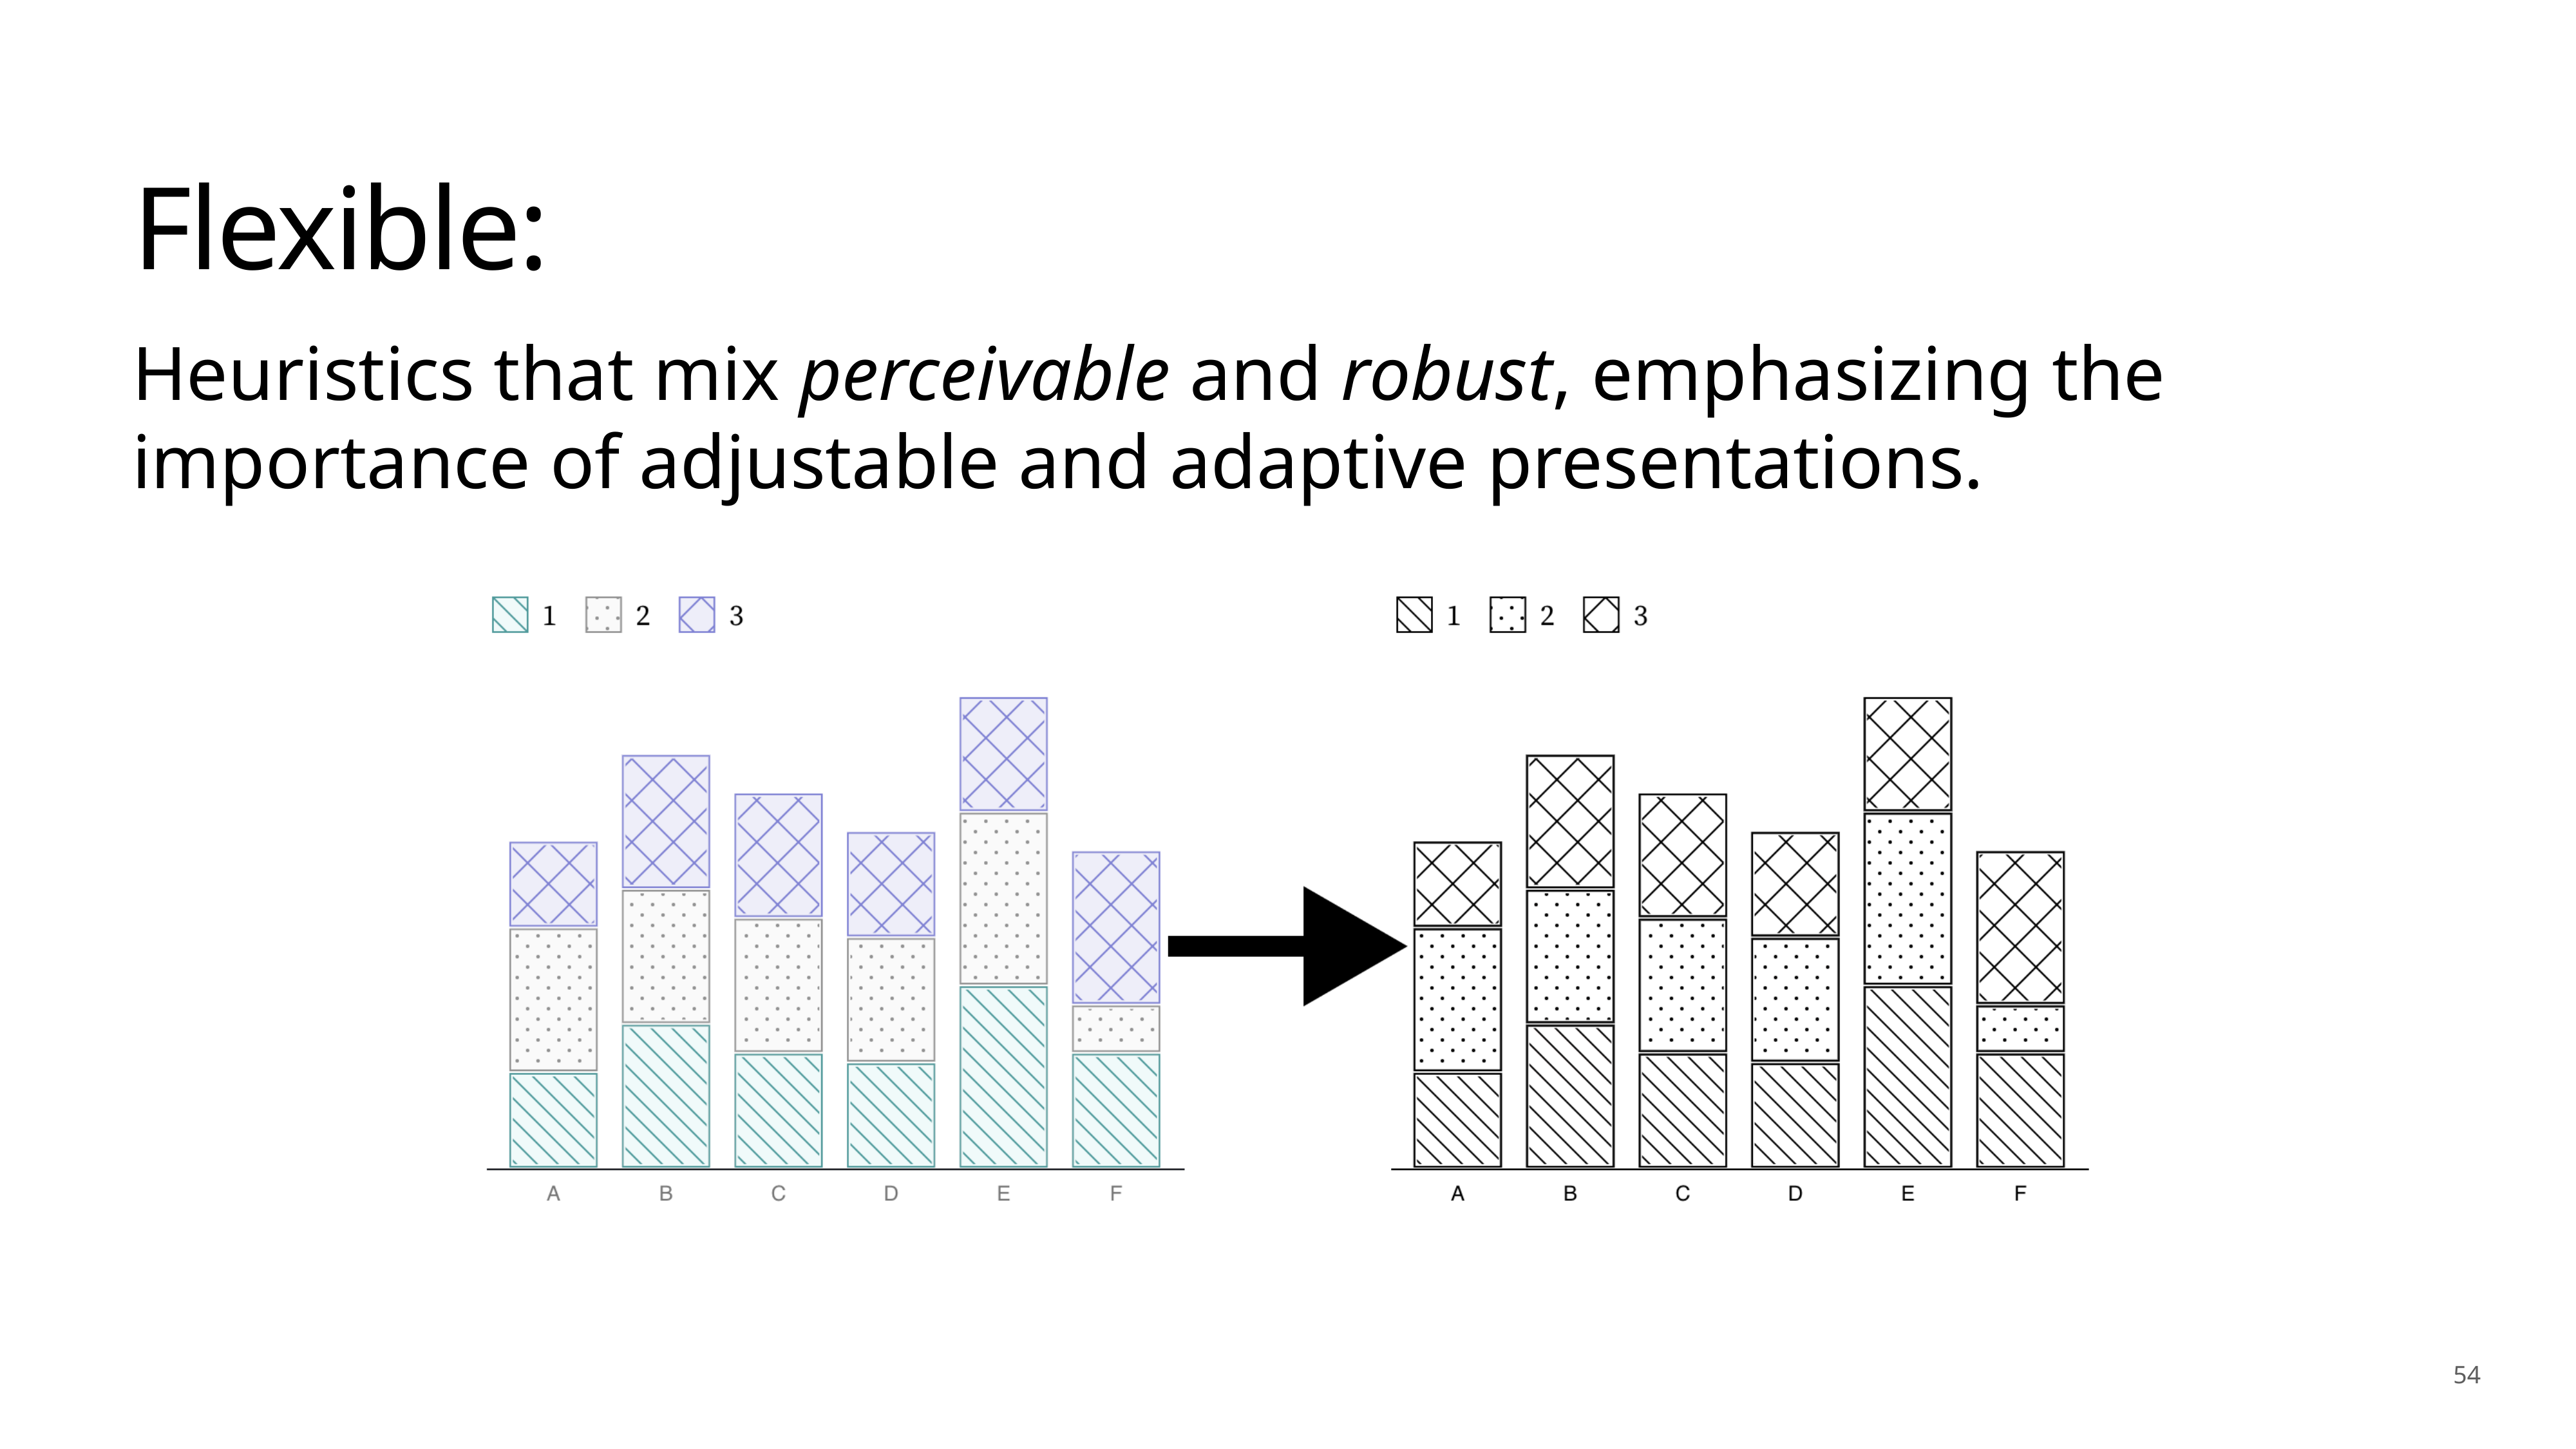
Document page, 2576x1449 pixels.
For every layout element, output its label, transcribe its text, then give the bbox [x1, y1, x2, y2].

text_box 54 [2423, 1354, 2488, 1422]
title Flexible: [127, 176, 2449, 321]
list Heuristics that mix perceivable and robust, emphasizing the importance of adjustable and adaptive presentations. [127, 321, 2449, 589]
picture [457, 556, 2119, 1235]
